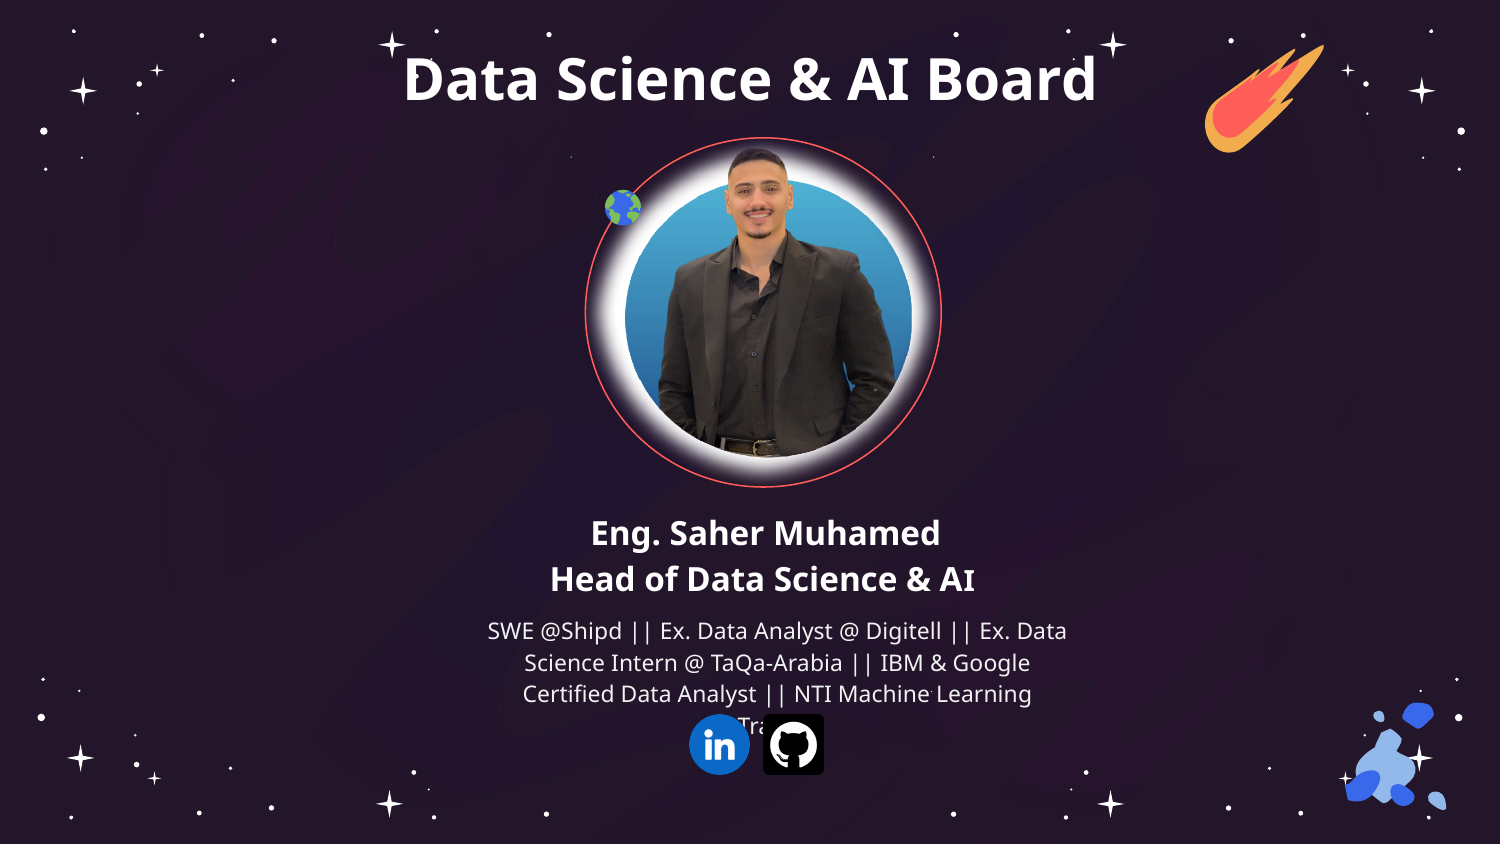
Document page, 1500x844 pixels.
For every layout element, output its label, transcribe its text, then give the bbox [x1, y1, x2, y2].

subtitle Eng. Saher Muhamed Head of Data Science & AI [523, 490, 1009, 577]
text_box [585, 137, 942, 488]
picture [689, 713, 751, 775]
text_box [1344, 702, 1447, 811]
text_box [1201, 44, 1326, 153]
picture [762, 714, 824, 775]
picture [579, 133, 947, 491]
text_box SWE @Shipd || Ex. Data Analyst @ Digitell || Ex. Data Science Intern @ TaQa-Arabia || IBM & Google Certified Data Analyst || NTI Machine Learning Trainee [467, 597, 1088, 671]
text_box Data Science & AI Board [322, 16, 1178, 117]
